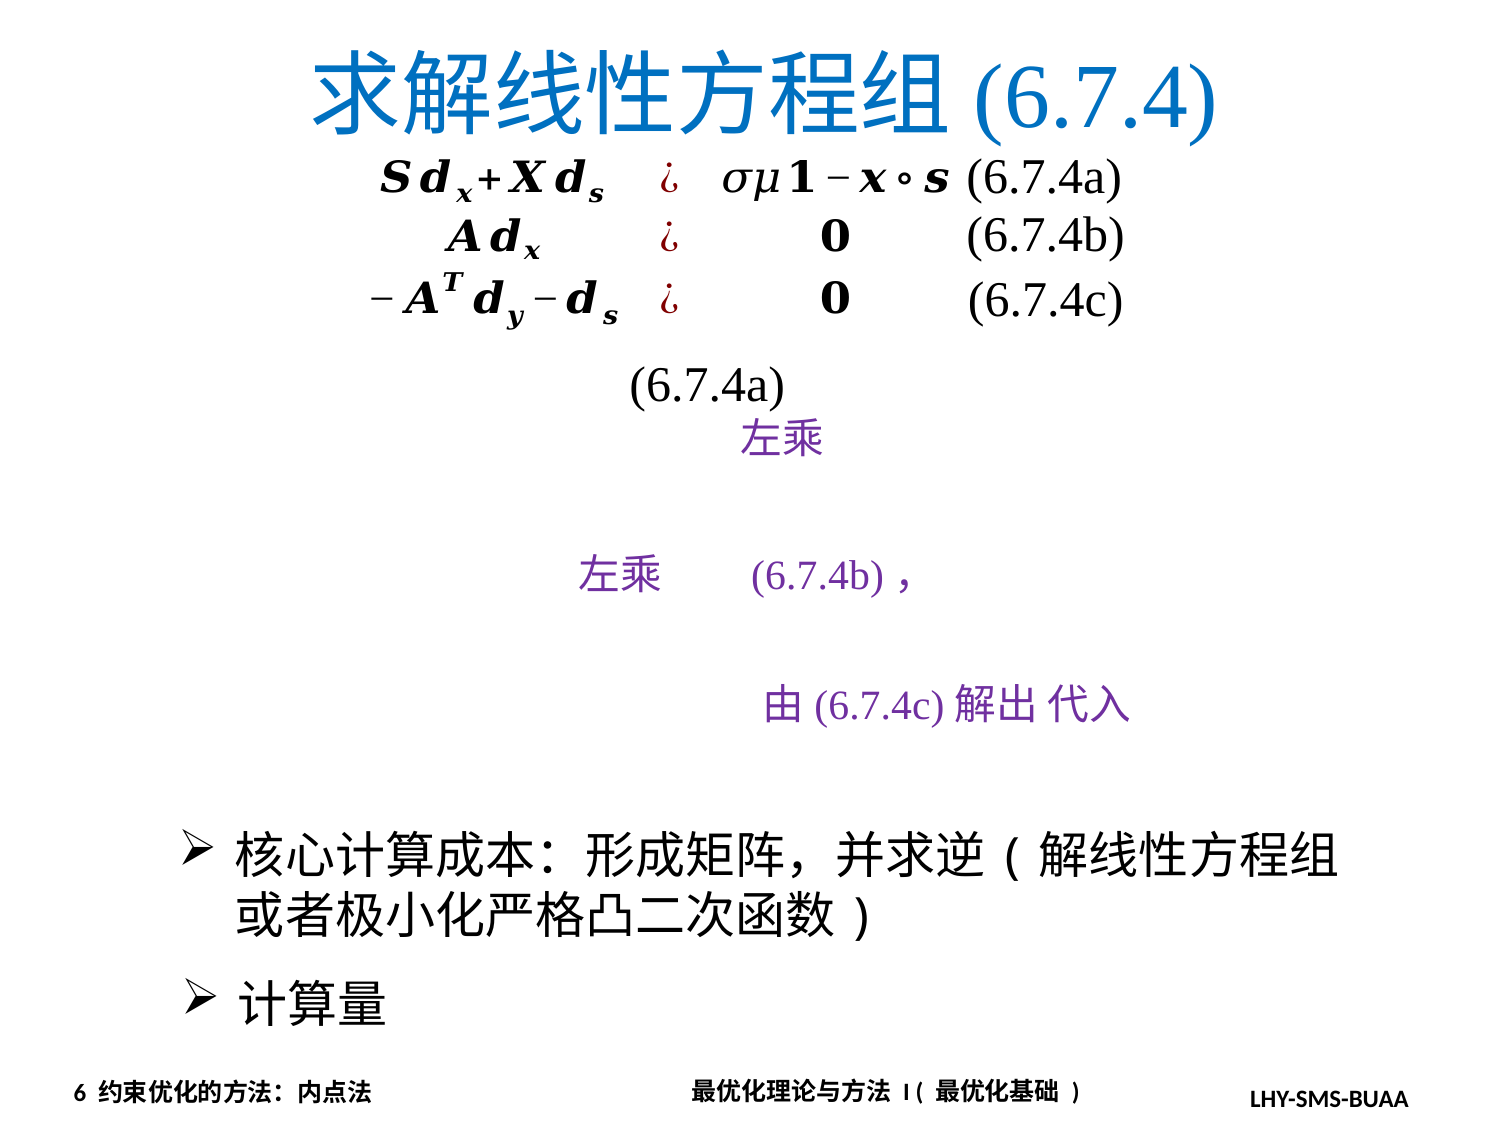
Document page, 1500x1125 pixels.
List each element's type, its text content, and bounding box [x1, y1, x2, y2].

text_box 求解线性方程组(6.7.4) [73, 28, 1456, 153]
text_box (6.7.4c) [953, 258, 1139, 334]
text_box (6.7.4a) [951, 135, 1138, 194]
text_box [343, 670, 1366, 815]
text_box (6.7.4b) [951, 194, 1141, 269]
